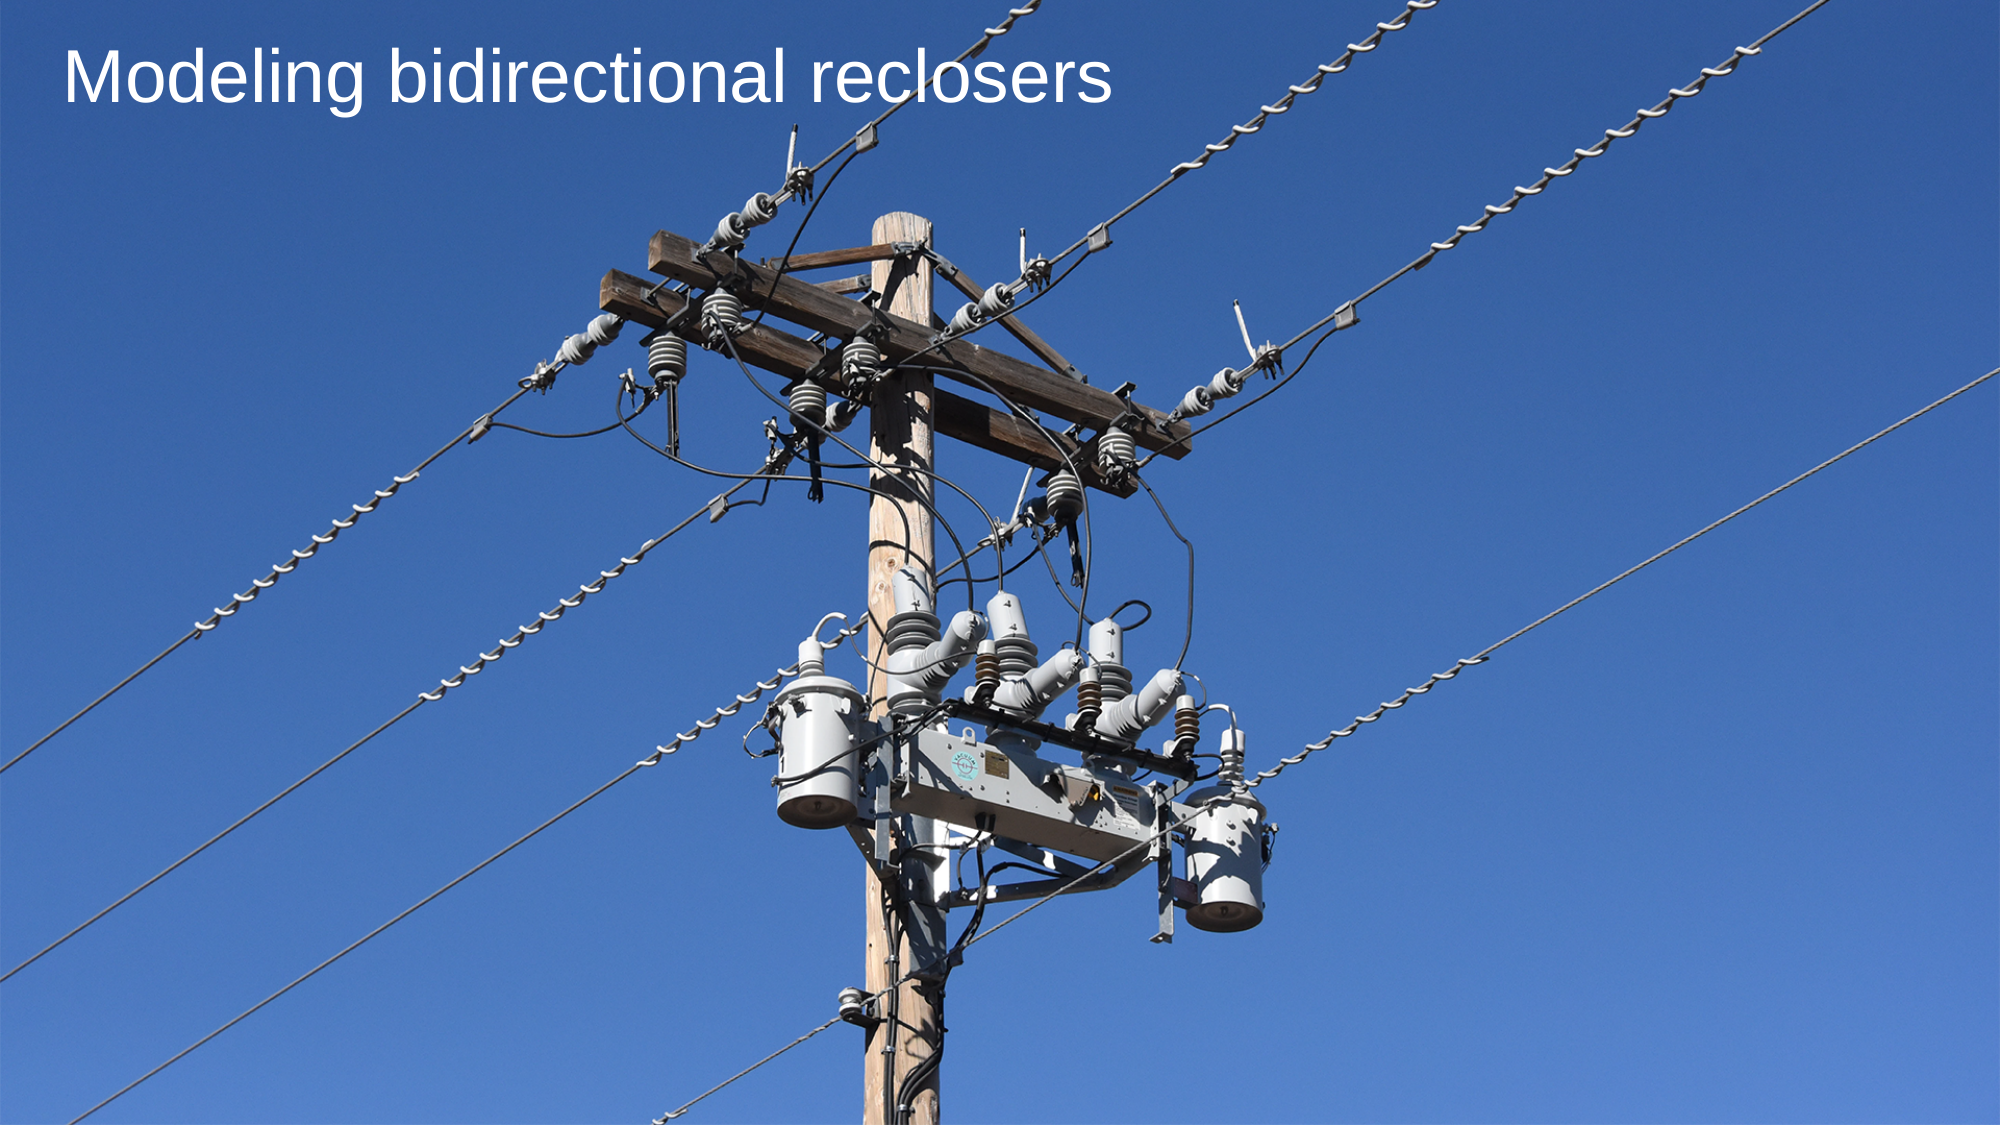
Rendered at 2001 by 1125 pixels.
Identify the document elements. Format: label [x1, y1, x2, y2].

list [0, 0, 2000, 1125]
